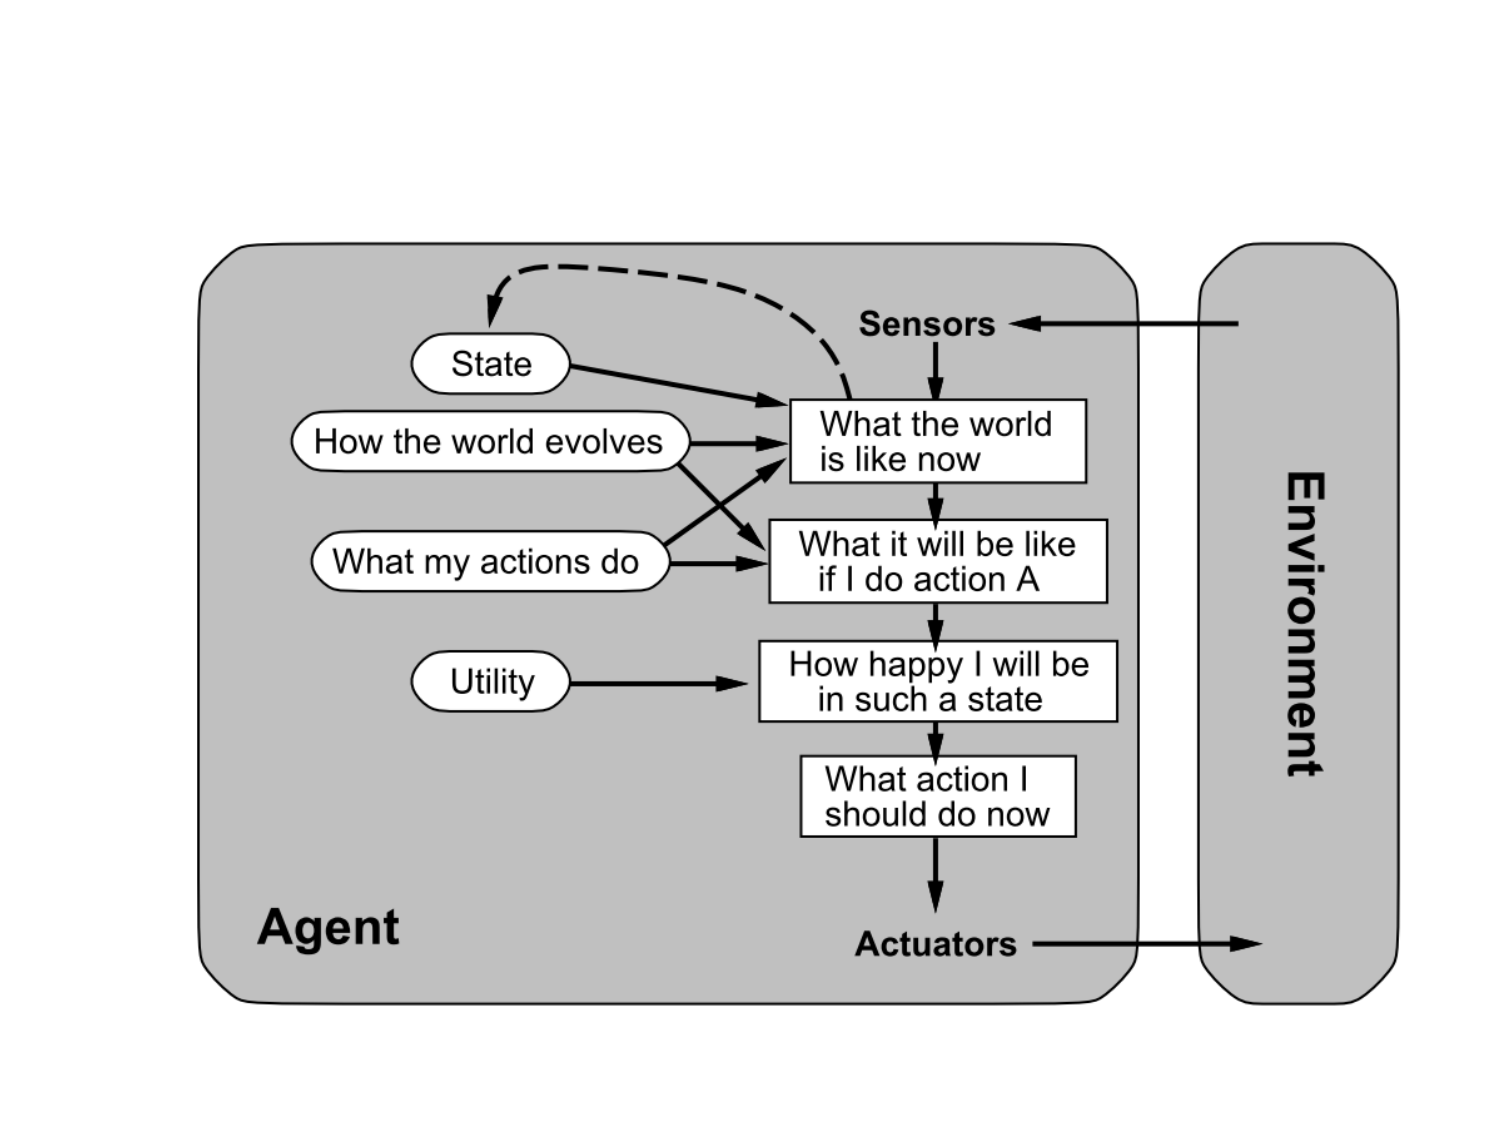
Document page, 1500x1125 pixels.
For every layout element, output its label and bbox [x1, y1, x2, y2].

picture [181, 237, 1424, 1012]
